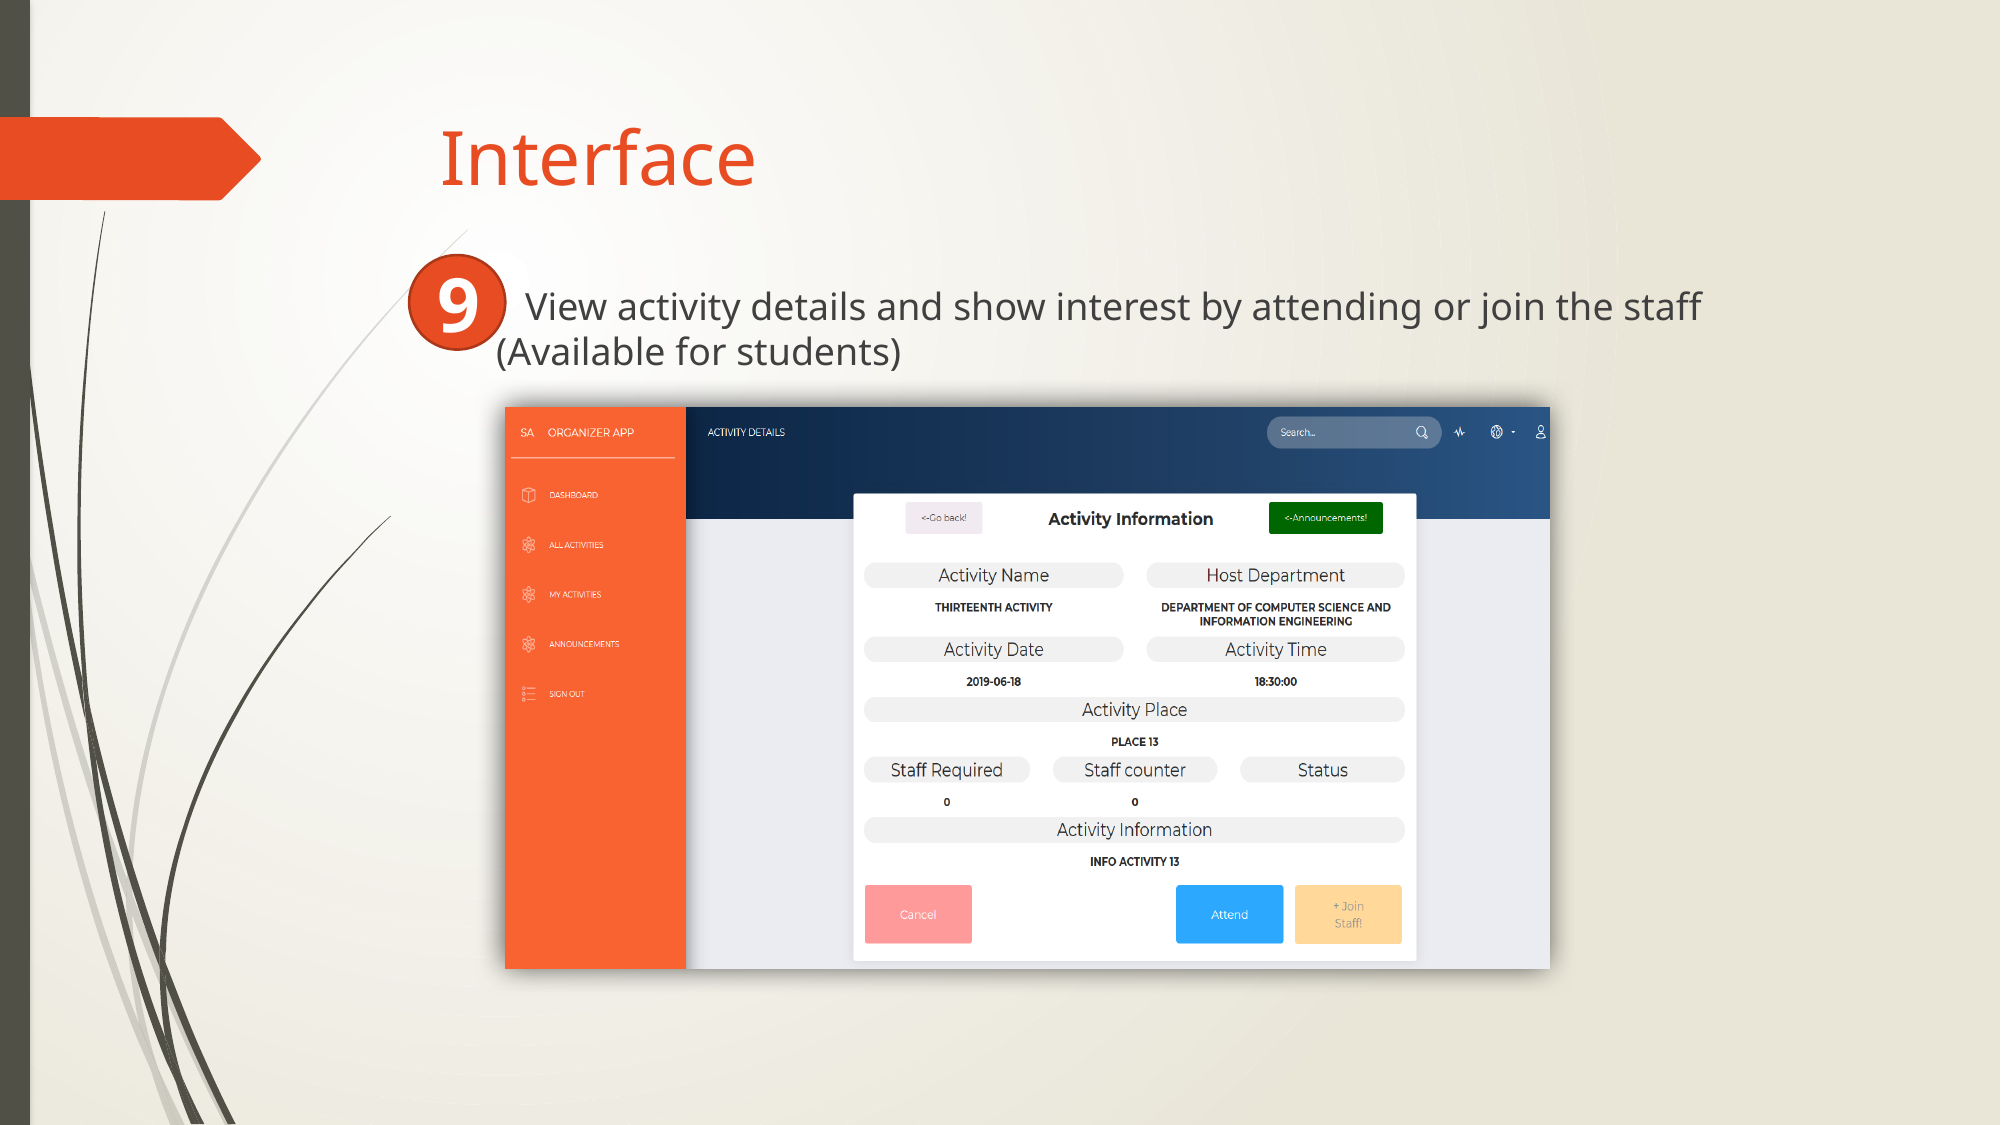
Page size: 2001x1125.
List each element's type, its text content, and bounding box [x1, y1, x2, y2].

title Interface [425, 102, 1888, 254]
picture [505, 407, 1550, 969]
text_box 9 [407, 253, 507, 351]
list View activity details and show interest by attending or join the staff (Available for students) [424, 275, 1811, 947]
